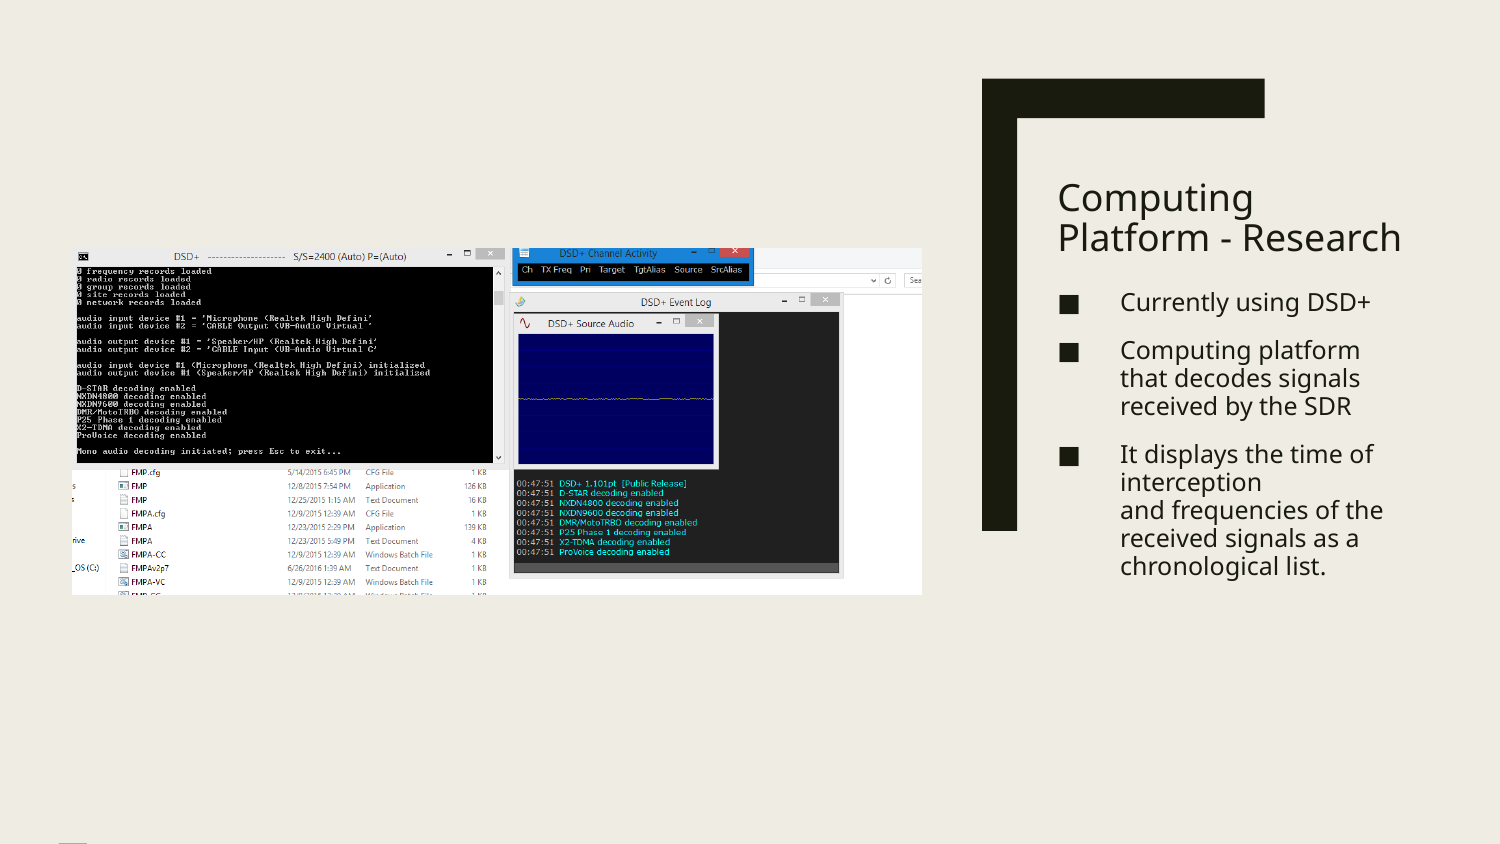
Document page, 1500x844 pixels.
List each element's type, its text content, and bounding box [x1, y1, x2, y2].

title Computing Platform - Research [1042, 136, 1418, 268]
list Currently using DSD+ Computing platform that decodes signals received by the SDR It displays the time of interception and frequencies of the received signals as a chronological list. [1042, 281, 1418, 766]
text_box [982, 78, 1265, 531]
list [72, 248, 922, 595]
text_box [0, 0, 1500, 844]
